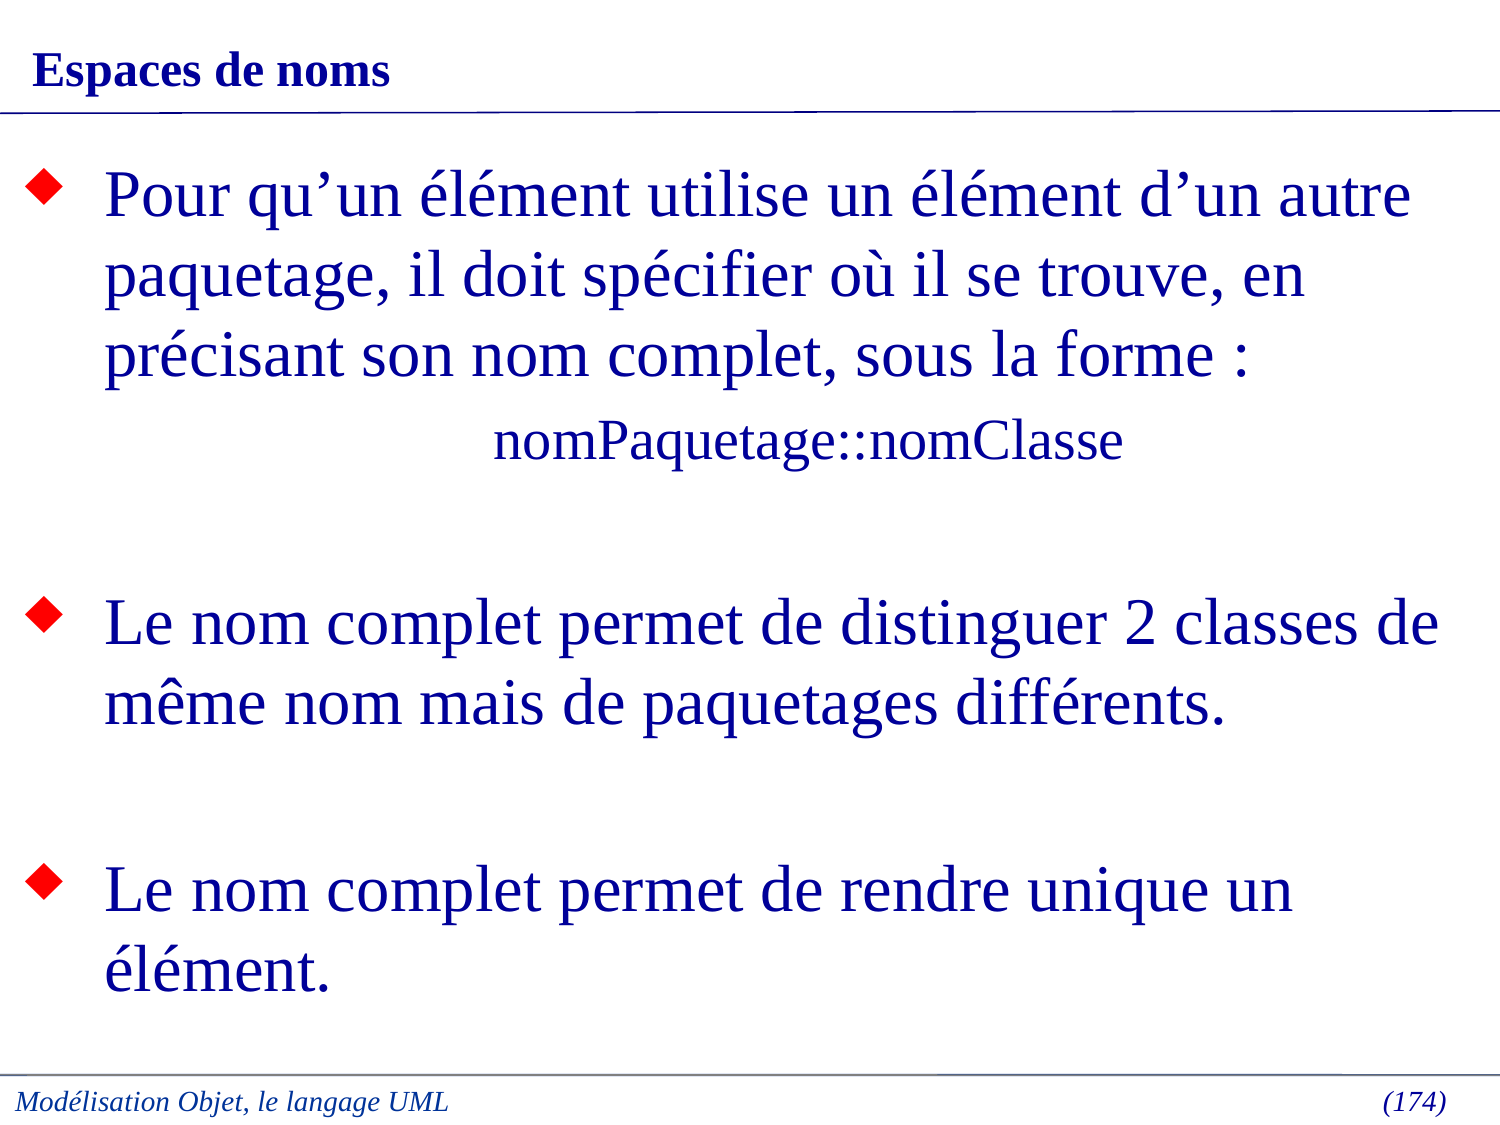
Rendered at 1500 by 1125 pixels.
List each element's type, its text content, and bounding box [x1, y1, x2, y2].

list Pour qu’un élément utilise un élément d’un autre paquetage, il doit spécifier où il se trouve, en précisant son nom complet, sous la forme : nomPaquetage::nomClasse Le nom complet permet de distinguer 2 classes de même nom mais de paquetages différents. Le nom complet permet de rendre unique un élément. [10, 142, 1499, 1012]
footer Modélisation Objet, le langage UML [0, 1074, 850, 1120]
title Espaces de noms [17, 28, 1481, 104]
slide_number (174) [949, 1074, 1462, 1118]
